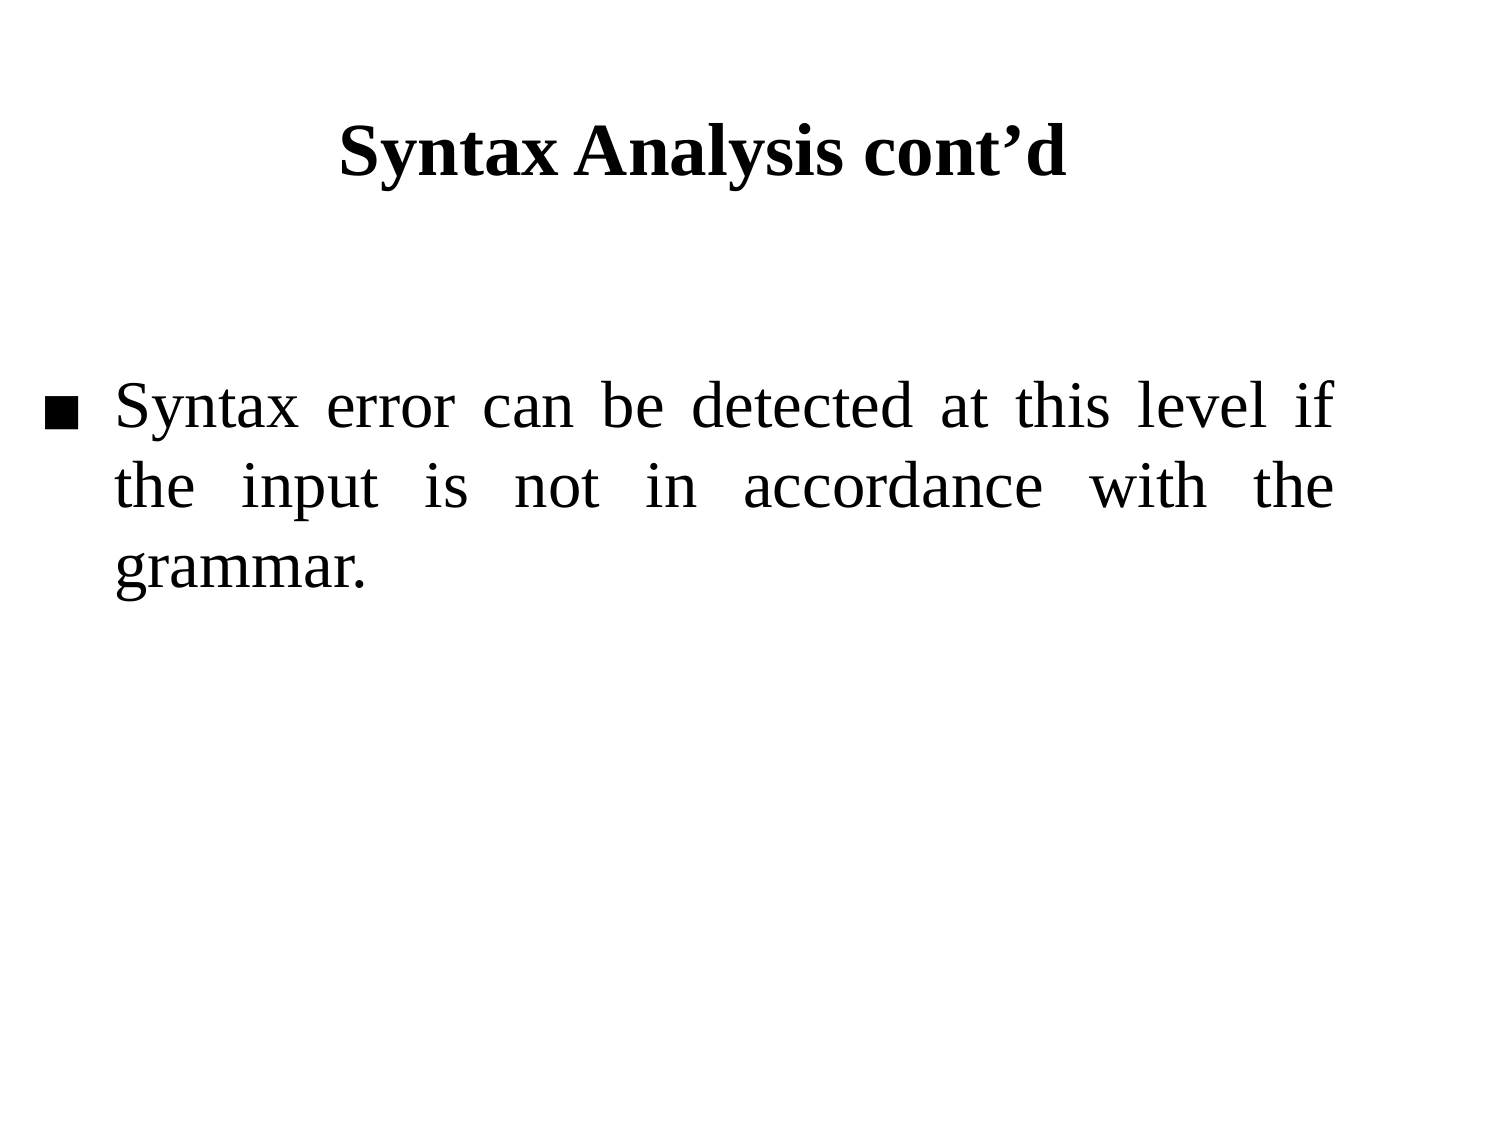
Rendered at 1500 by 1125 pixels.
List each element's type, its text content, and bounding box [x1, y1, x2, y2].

text_box Syntax error can be detected at this level if the input is not in accordance with the grammar. [24, 307, 1352, 1042]
text_box Syntax Analysis cont’d [55, 77, 1370, 214]
